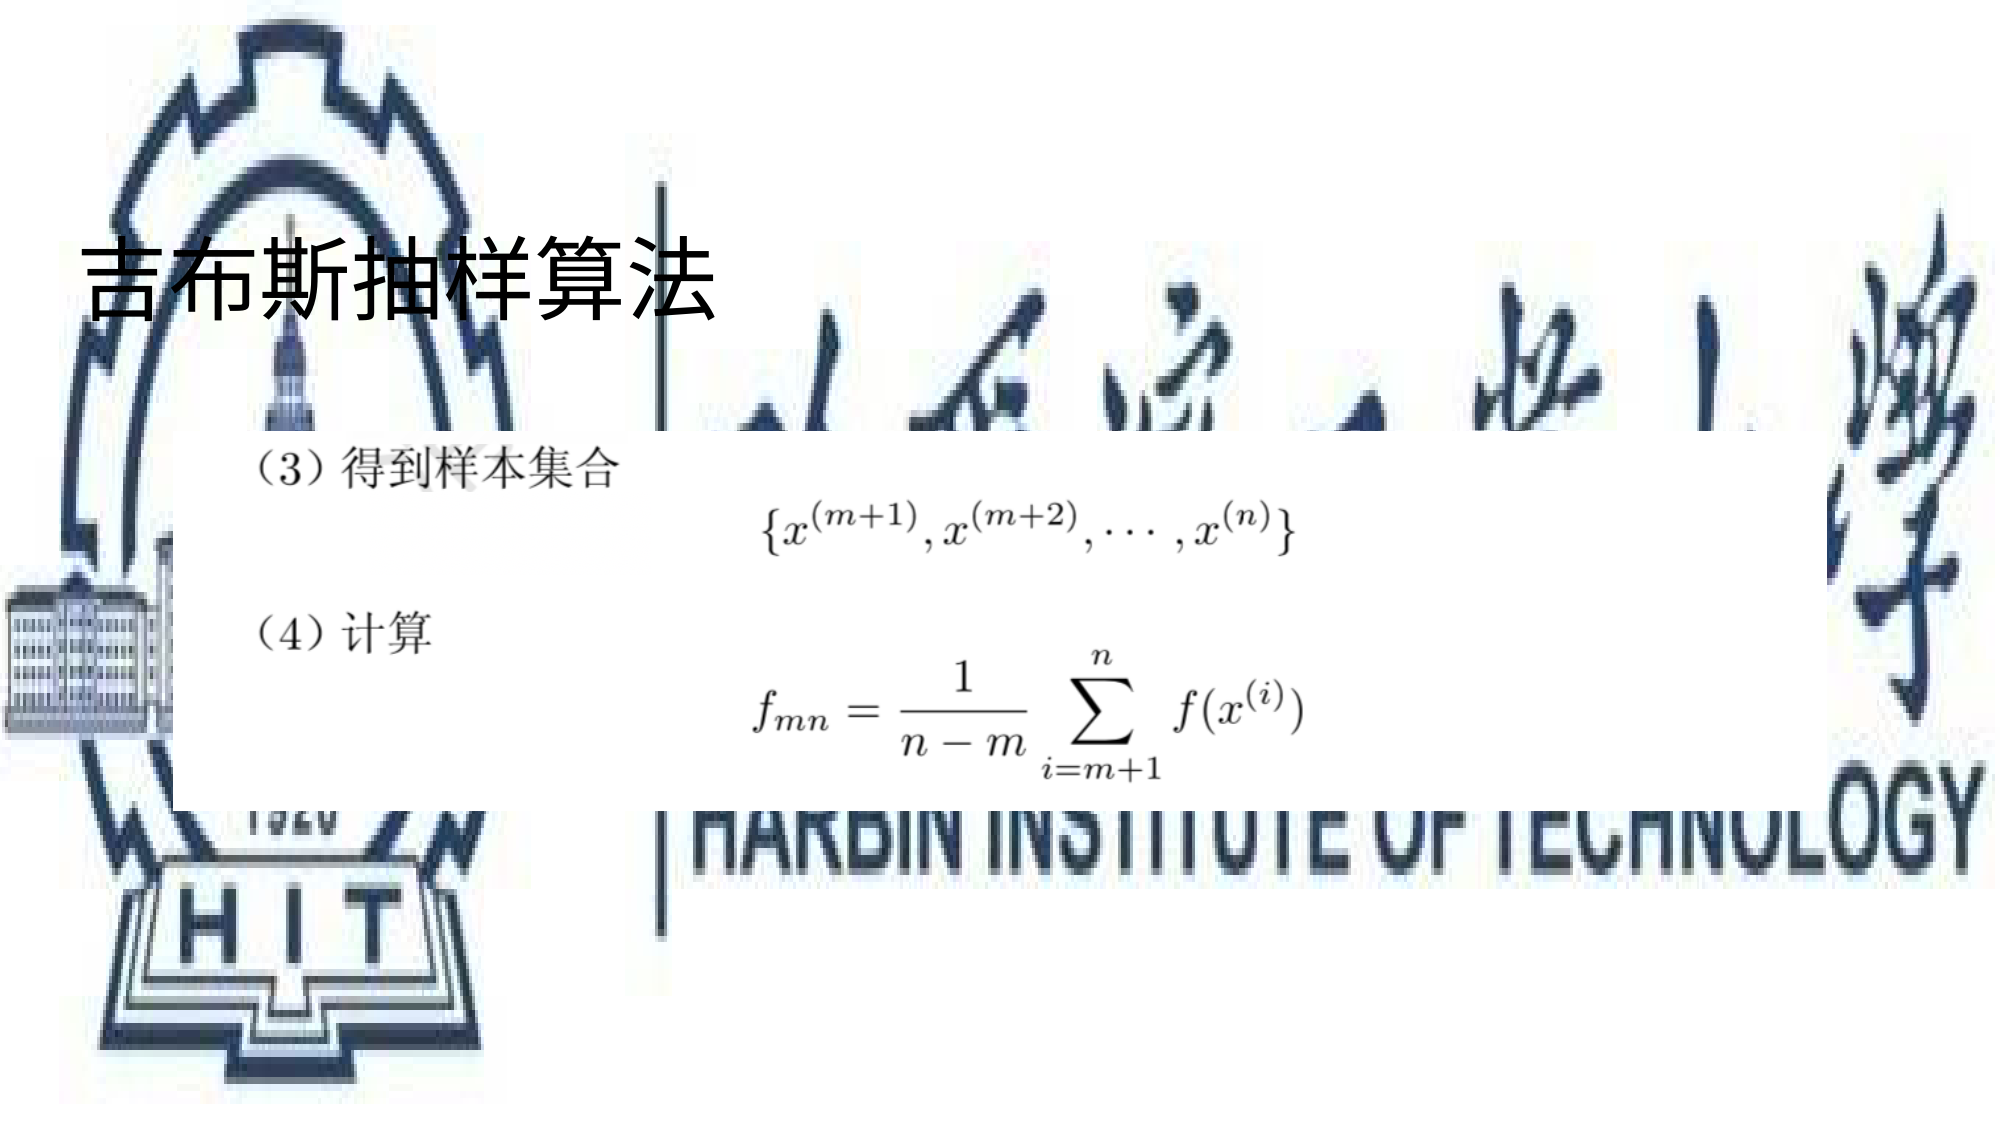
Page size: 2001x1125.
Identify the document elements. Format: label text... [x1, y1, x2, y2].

title 吉布斯抽样算法 [61, 175, 1787, 393]
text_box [173, 431, 1827, 811]
picture [0, 0, 2001, 1125]
